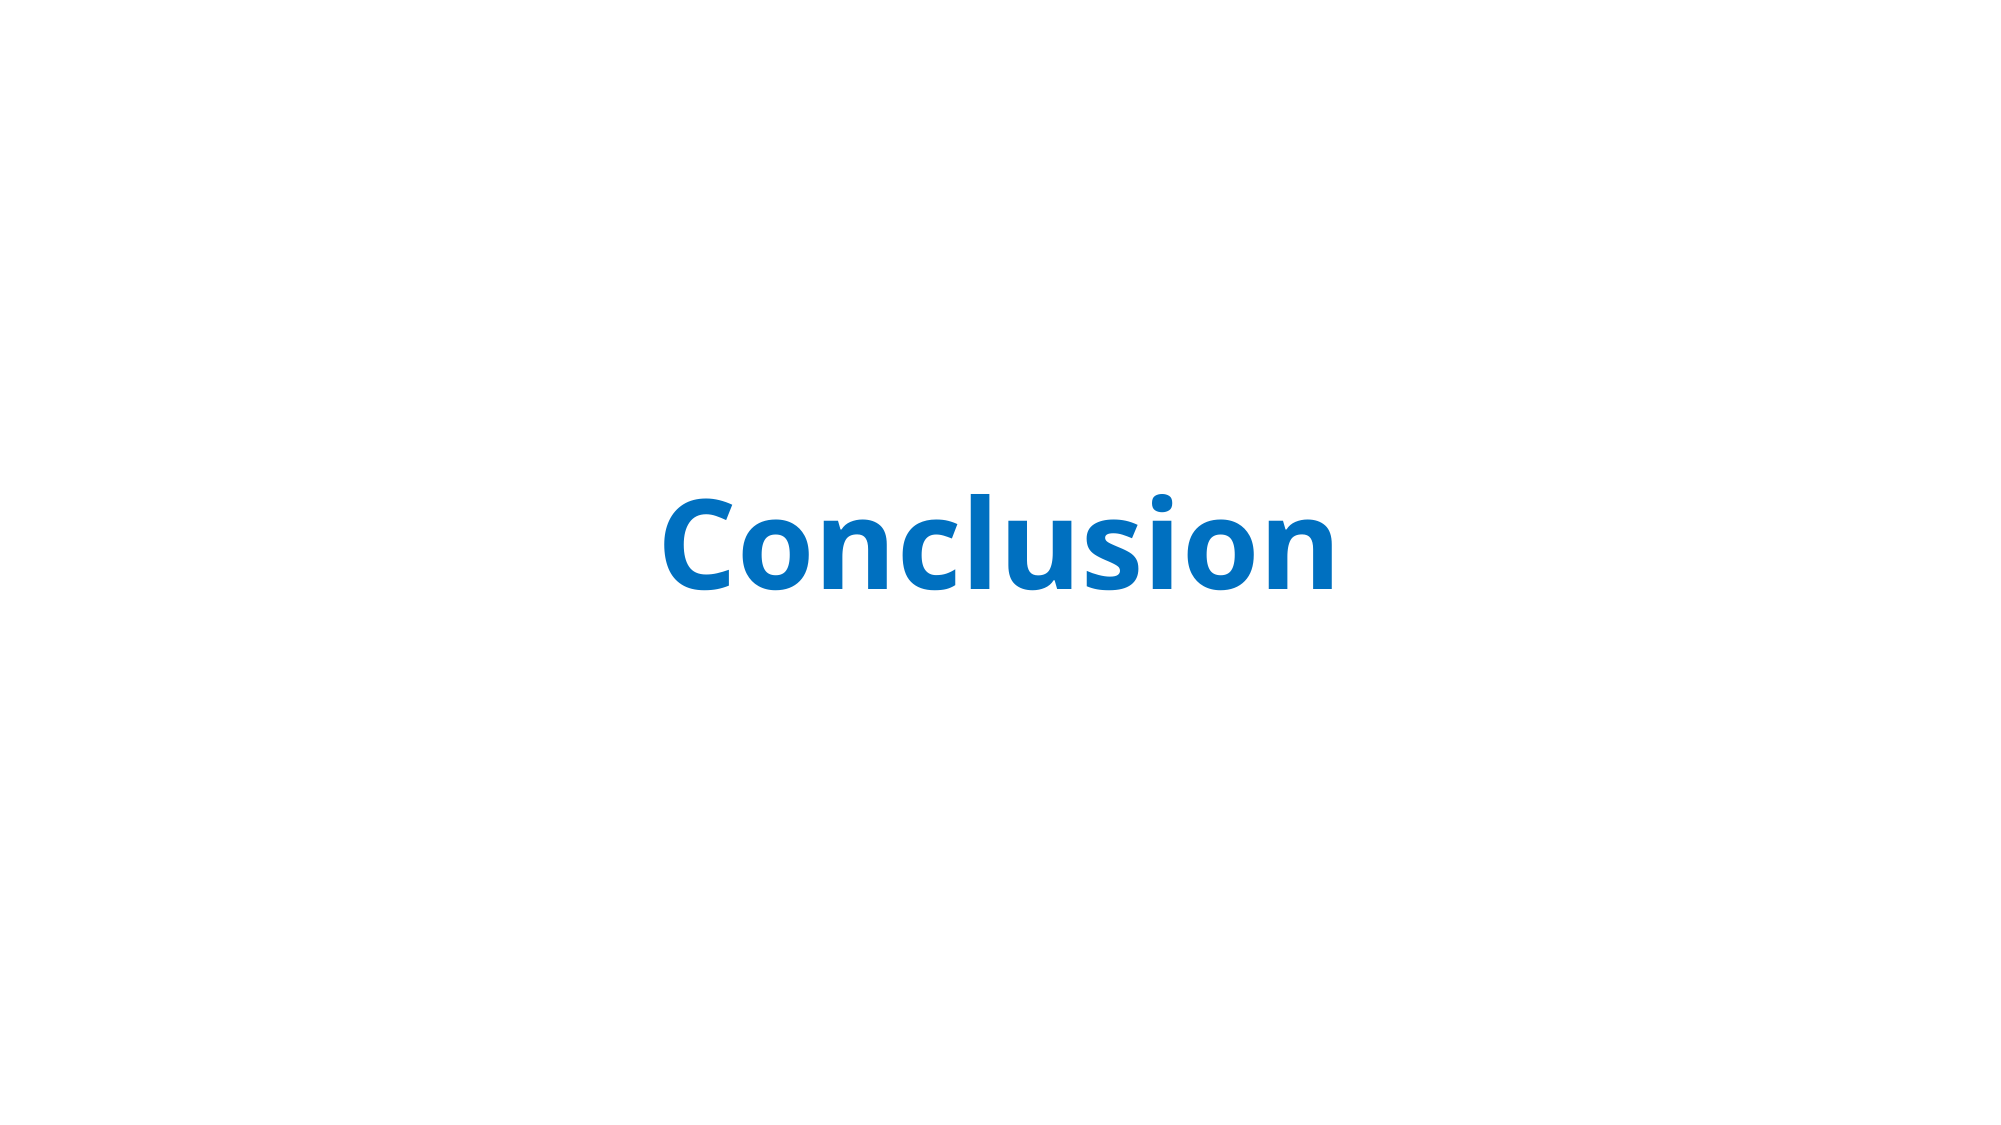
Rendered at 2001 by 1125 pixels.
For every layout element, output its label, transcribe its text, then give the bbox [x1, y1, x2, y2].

title Conclusion [137, 440, 1863, 658]
